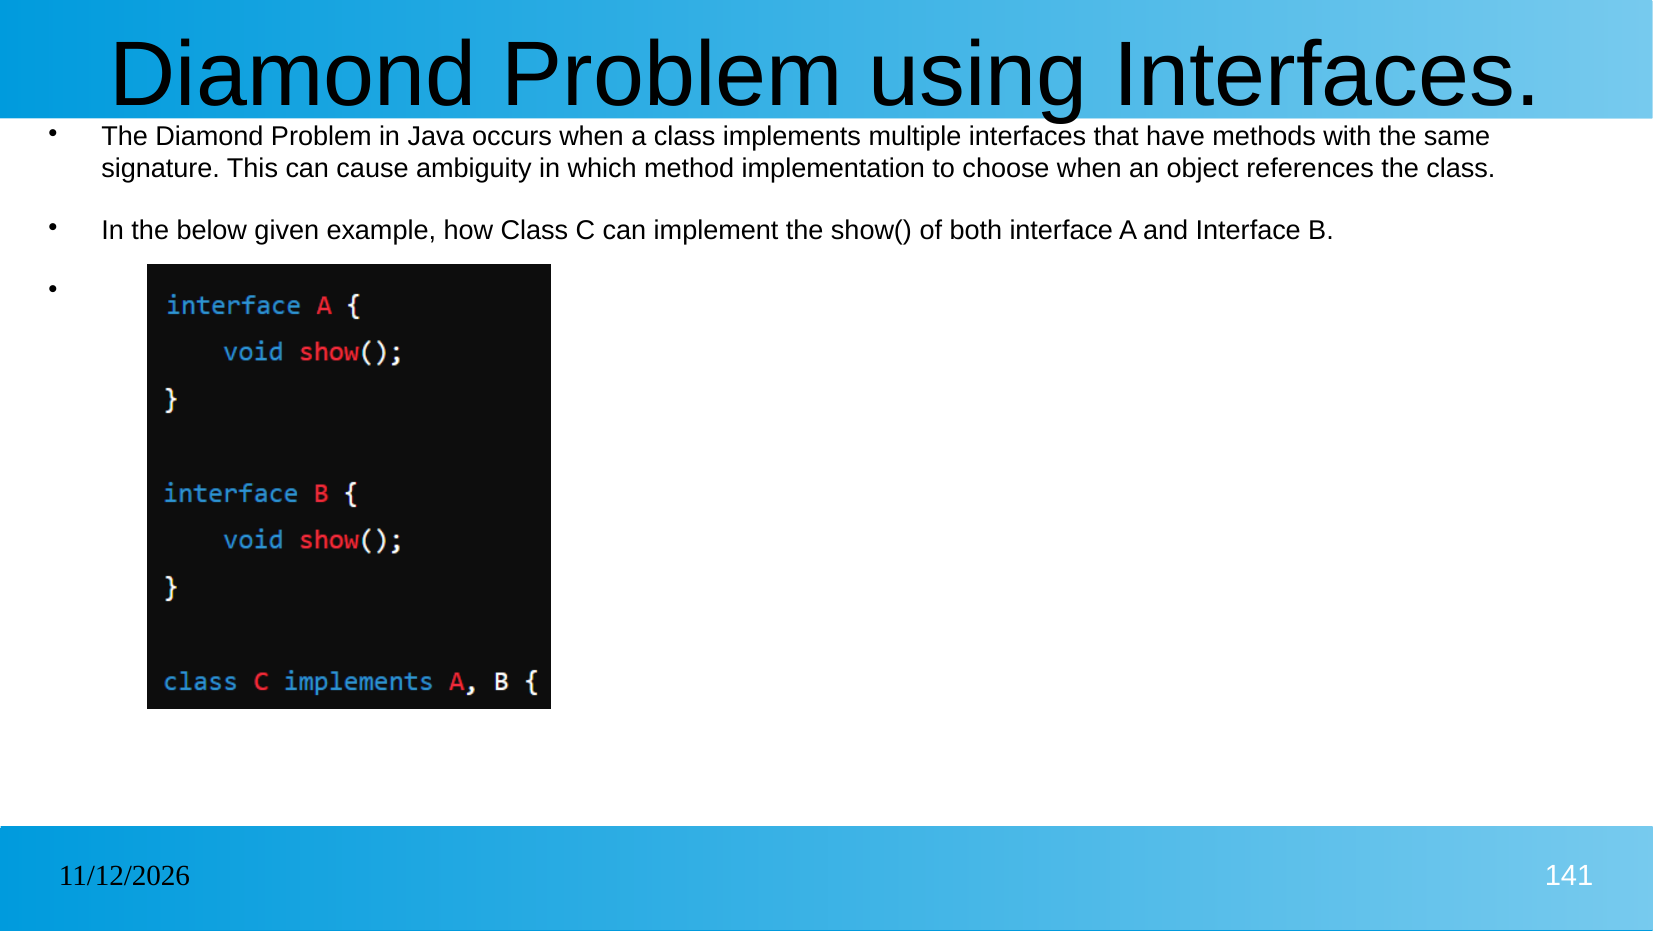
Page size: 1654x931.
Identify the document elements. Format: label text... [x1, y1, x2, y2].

title Diamond Problem using Interfaces. [59, 29, 1594, 108]
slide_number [59, 856, 443, 915]
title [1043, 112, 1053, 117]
list The Diamond Problem in Java occurs when a class implements multiple interfaces that have methods with the same signature. This can cause ambiguity in which method implementation to choose when an object references the class. In the below given example, how Class C can implement the show() of both interface A and Interface B. [30, 118, 1566, 840]
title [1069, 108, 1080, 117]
picture [147, 264, 552, 709]
slide_number 141 [1210, 856, 1594, 915]
